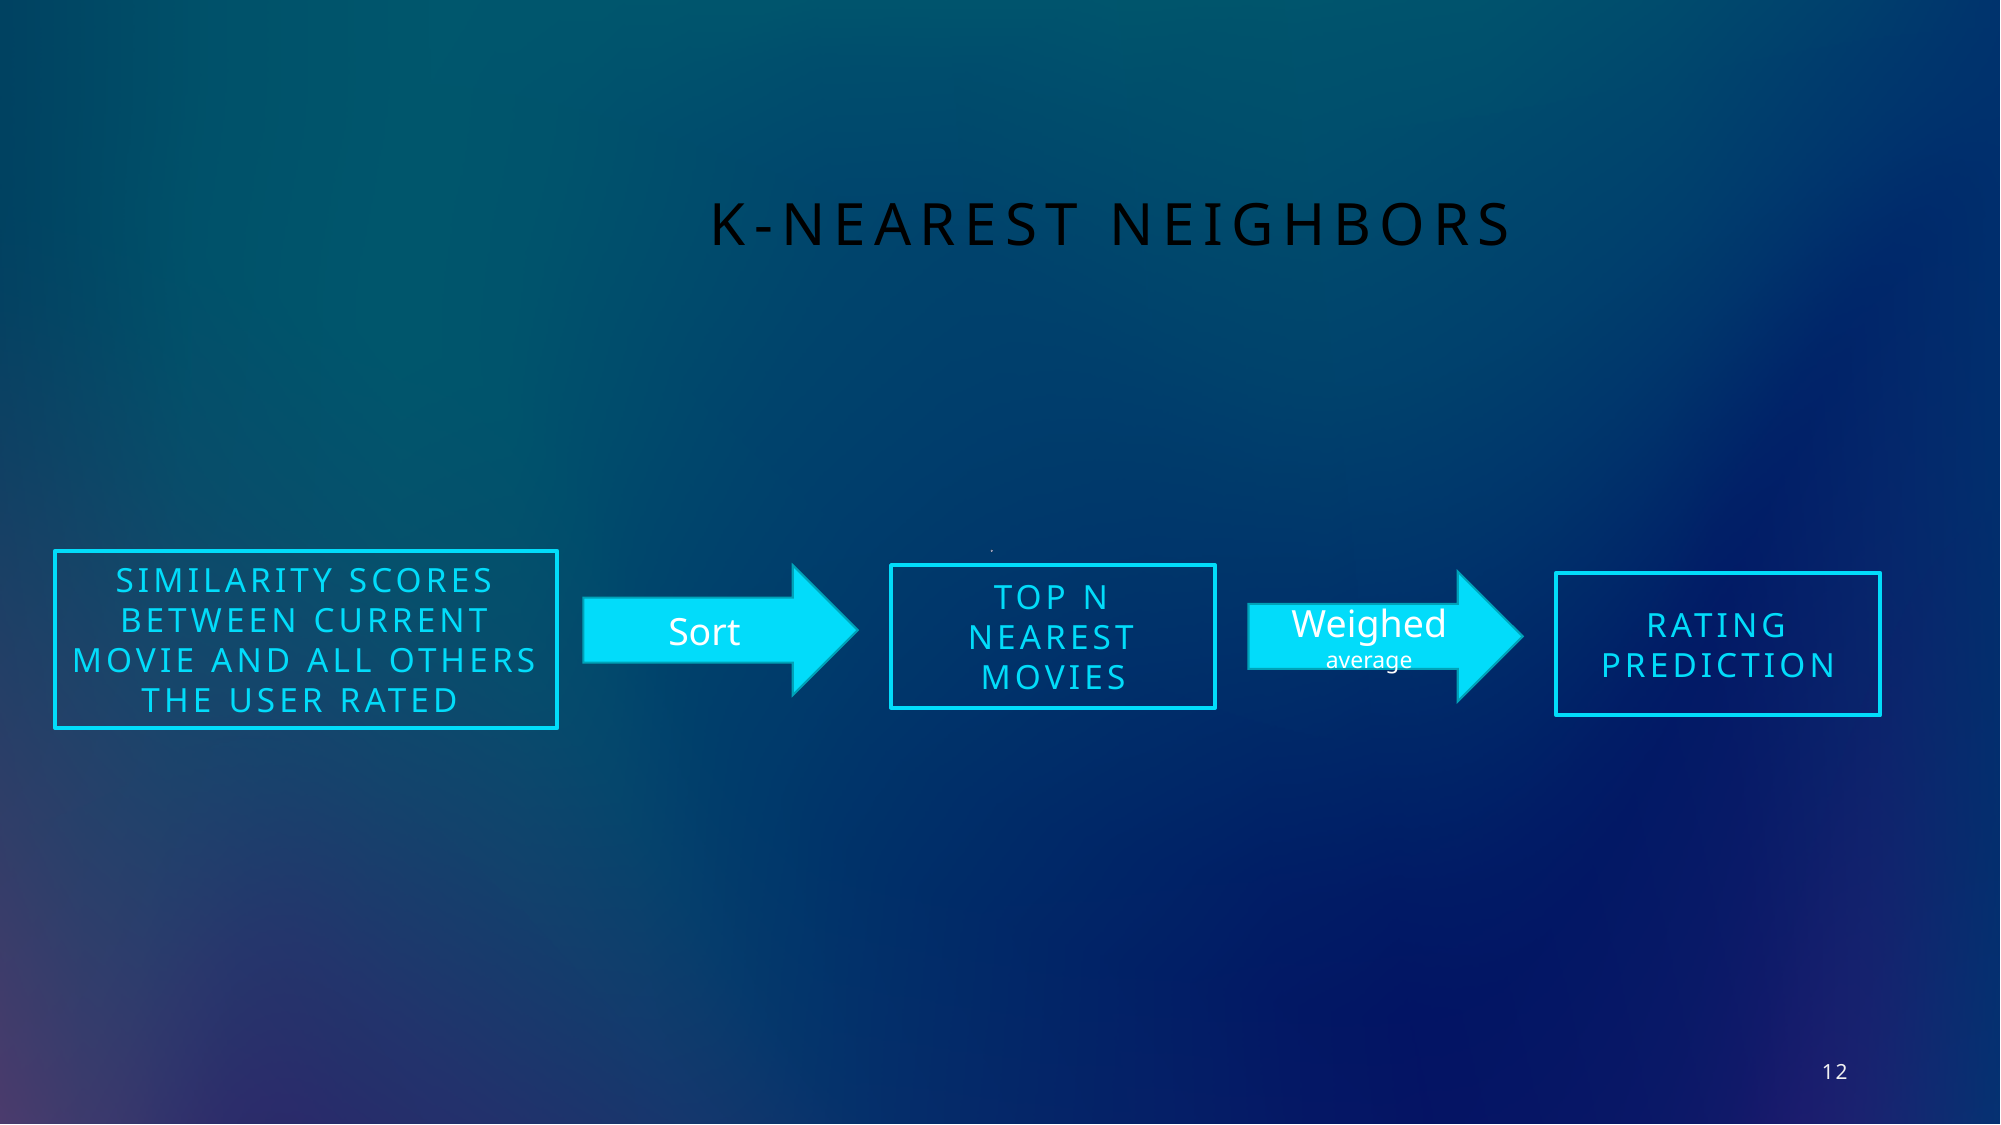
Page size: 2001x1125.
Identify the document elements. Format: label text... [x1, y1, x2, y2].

list RATING PREDICTION [1554, 571, 1882, 717]
text_box Sort [582, 562, 860, 698]
slide_number 12 [1412, 1042, 1863, 1103]
text_box Weighed average [1247, 569, 1525, 704]
title K-NEAREST NEIGHBORS [402, 162, 1819, 305]
list SIMILARITY SCORES BETWEEN CURRENT MOVIE AND ALL OTHERS THE USER RATED [53, 549, 559, 730]
picture [0, 0, 2000, 1125]
text_box Top n nearest movies [891, 565, 1216, 708]
